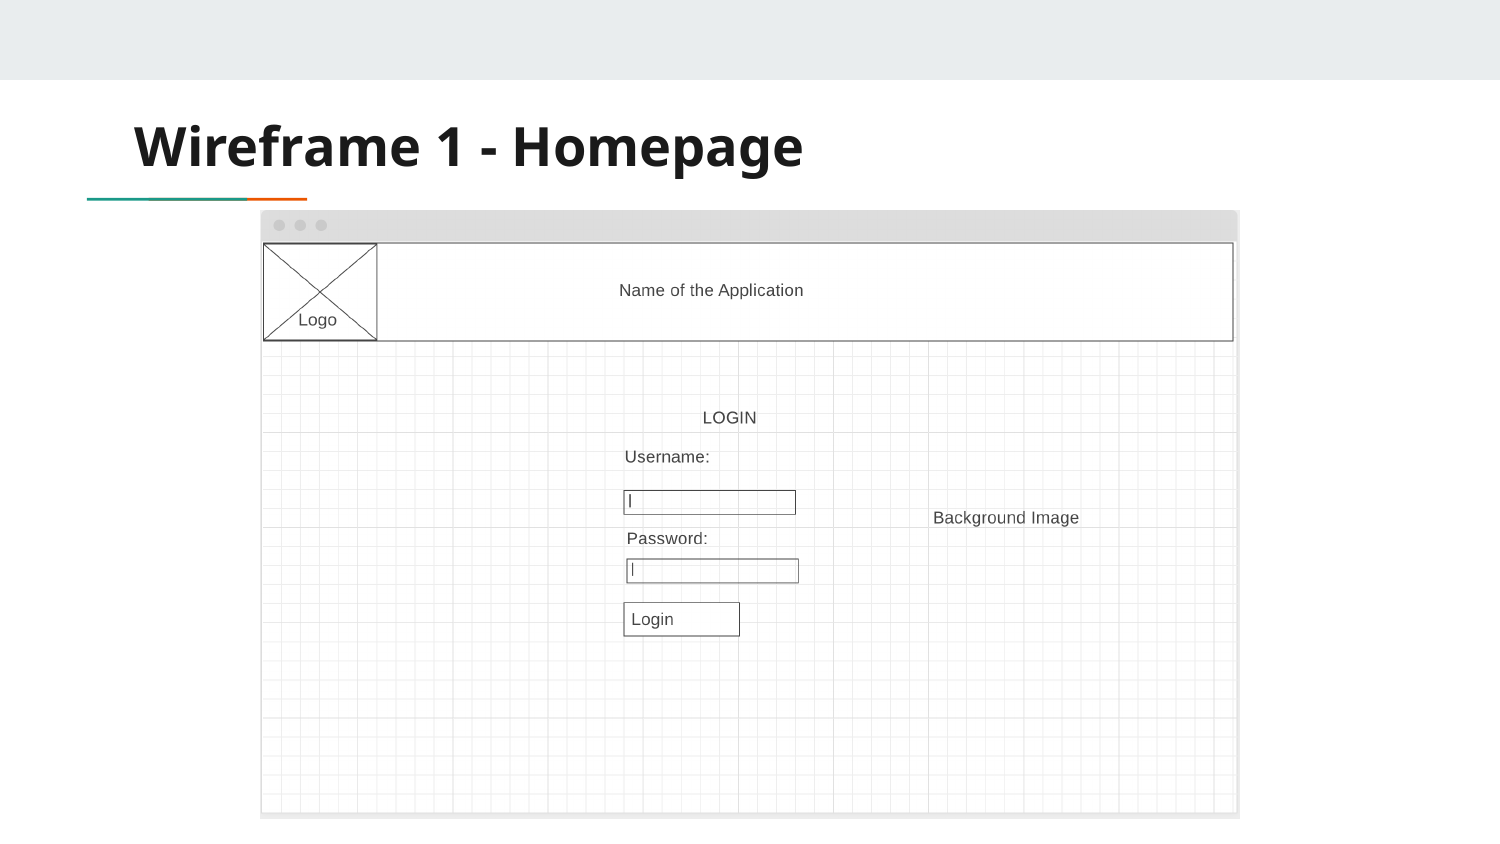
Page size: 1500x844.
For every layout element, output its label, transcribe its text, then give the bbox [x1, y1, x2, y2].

title Wireframe 1 - Homepage [119, 97, 1381, 186]
picture [260, 210, 1240, 819]
